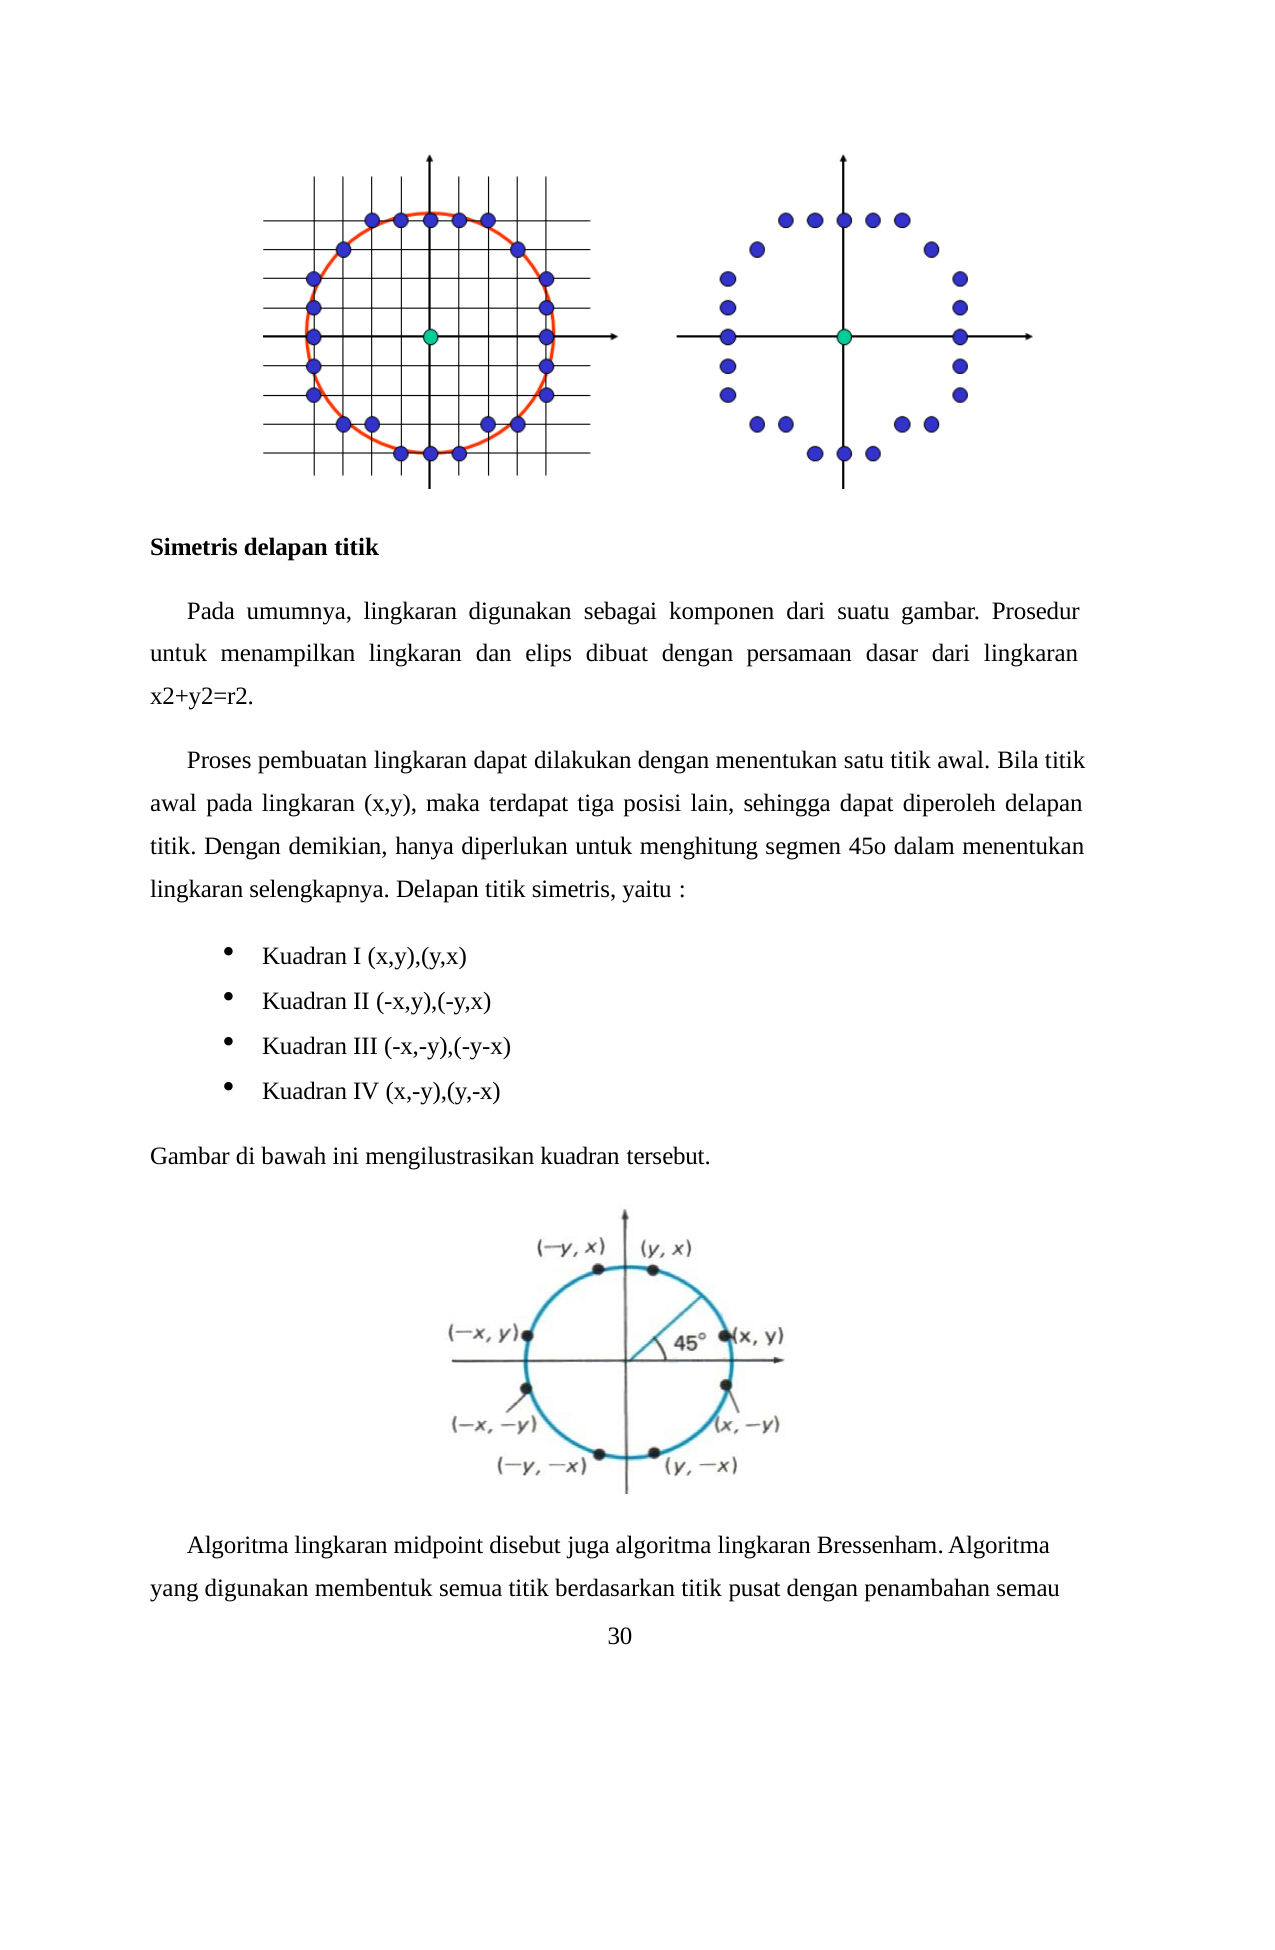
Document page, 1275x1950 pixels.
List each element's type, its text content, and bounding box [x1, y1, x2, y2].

text_box Simetris delapan titik Pada umumnya, lingkaran digunakan sebagai komponen dari suatu gambar. Prosedur untuk menampilkan lingkaran dan elips dibuat dengan persamaan dasar dari lingkaran x2+y2=r2. Proses pembuatan lingkaran dapat dilakukan dengan menentukan satu titik awal. Bila titik awal pada lingkaran (x,y), maka terdapat tiga posisi lain, sehingga dapat diperoleh delapan titik. Dengan demikian, hanya diperlukan untuk menghitung segmen 45o dalam menentukan lingkaran selengkapnya. Delapan titik simetris, yaitu : Kuadran I (x,y),(y,x) Kuadran II (-x,y),(-y,x) Kuadran III (-x,-y),(-y-x) Kuadran IV (x,-y),(y,-x) Gambar di bawah ini mengilustrasikan kuadran tersebut. [147, 528, 1093, 1170]
text_box [441, 1204, 786, 1494]
text_box [263, 154, 1033, 489]
slide_number 30 [601, 1619, 639, 1950]
text_box Algoritma lingkaran midpoint disebut juga algoritma lingkaran Bressenham. Algoritma yang digunakan membentuk semua titik berdasarkan titik pusat dengan penambahan semau [147, 1513, 1093, 1601]
